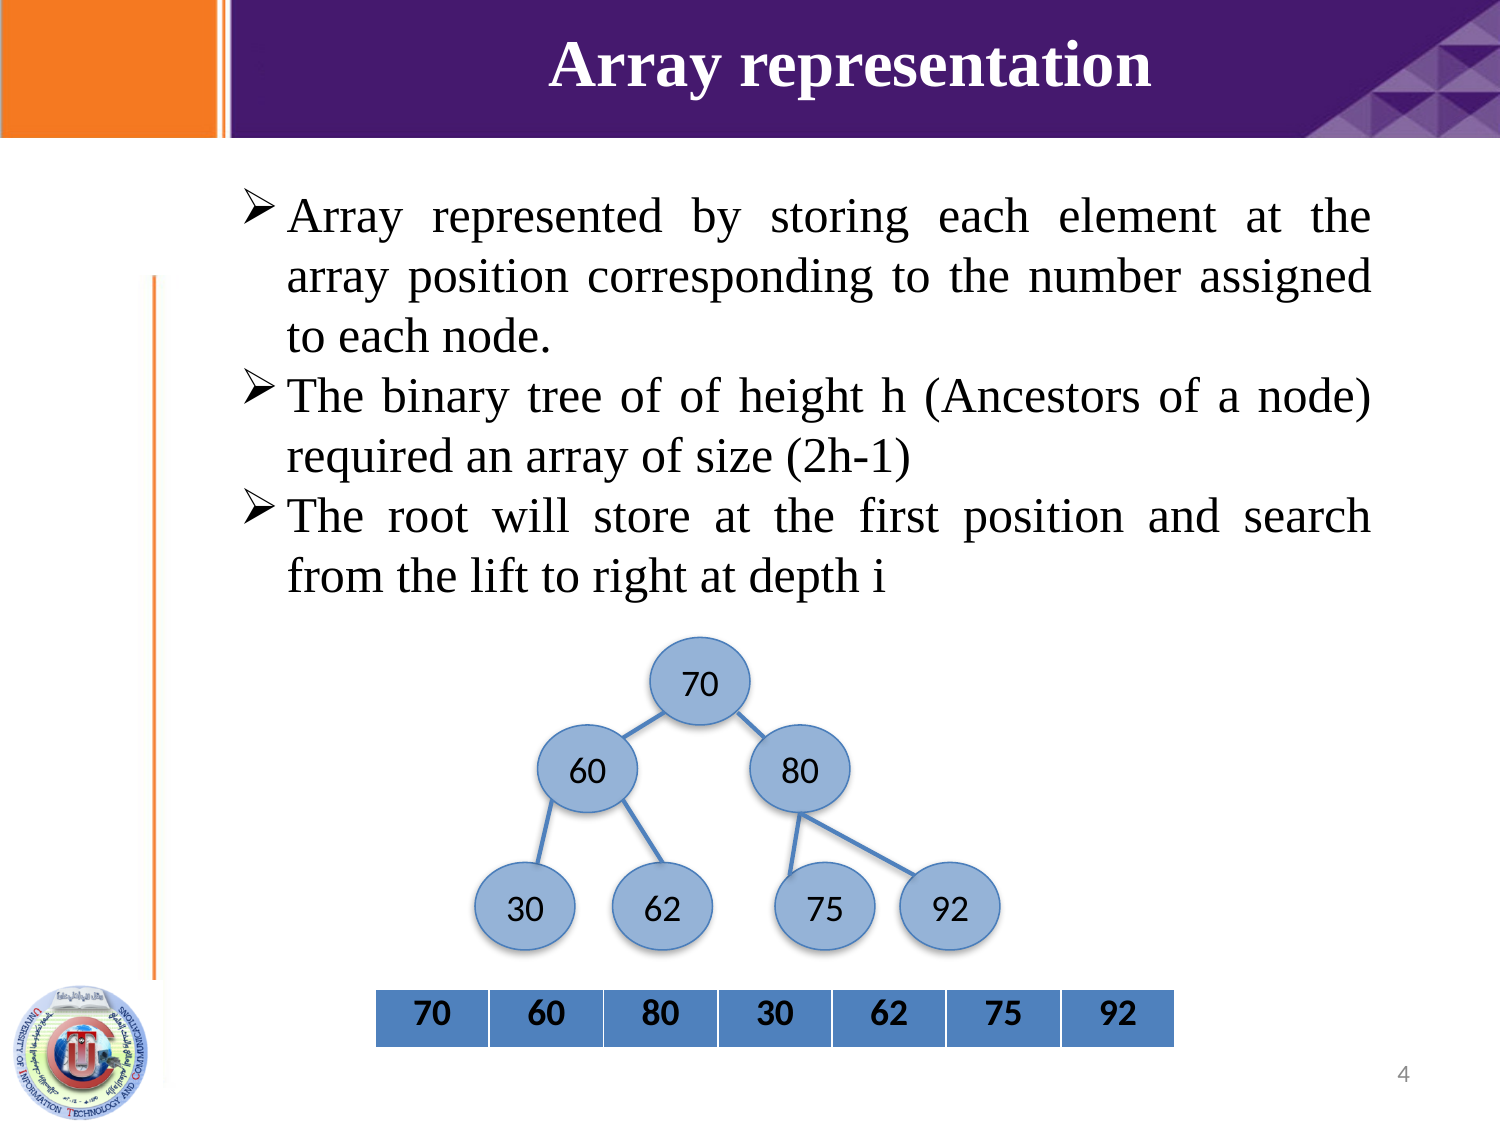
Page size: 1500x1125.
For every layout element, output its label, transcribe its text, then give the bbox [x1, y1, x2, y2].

table_header 80 [604, 990, 717, 1047]
table_header 70 [376, 990, 488, 1047]
picture [0, 275, 179, 1125]
table_header 60 [490, 990, 603, 1047]
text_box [474, 637, 1001, 951]
slide_number 4 [1074, 1042, 1425, 1103]
table_header 75 [947, 990, 1060, 1047]
text_box Array represented by storing each element at the array position corresponding to the number assigned to each node. The binary tree of of height h (Ancestors of a node) required an array of size (2h-1) The root will store at the first position and search from the lift to right at depth i [150, 174, 1388, 610]
picture [0, 0, 1500, 138]
table_header 30 [719, 990, 831, 1047]
table_header 92 [1062, 990, 1174, 1047]
table_header 62 [833, 990, 945, 1047]
